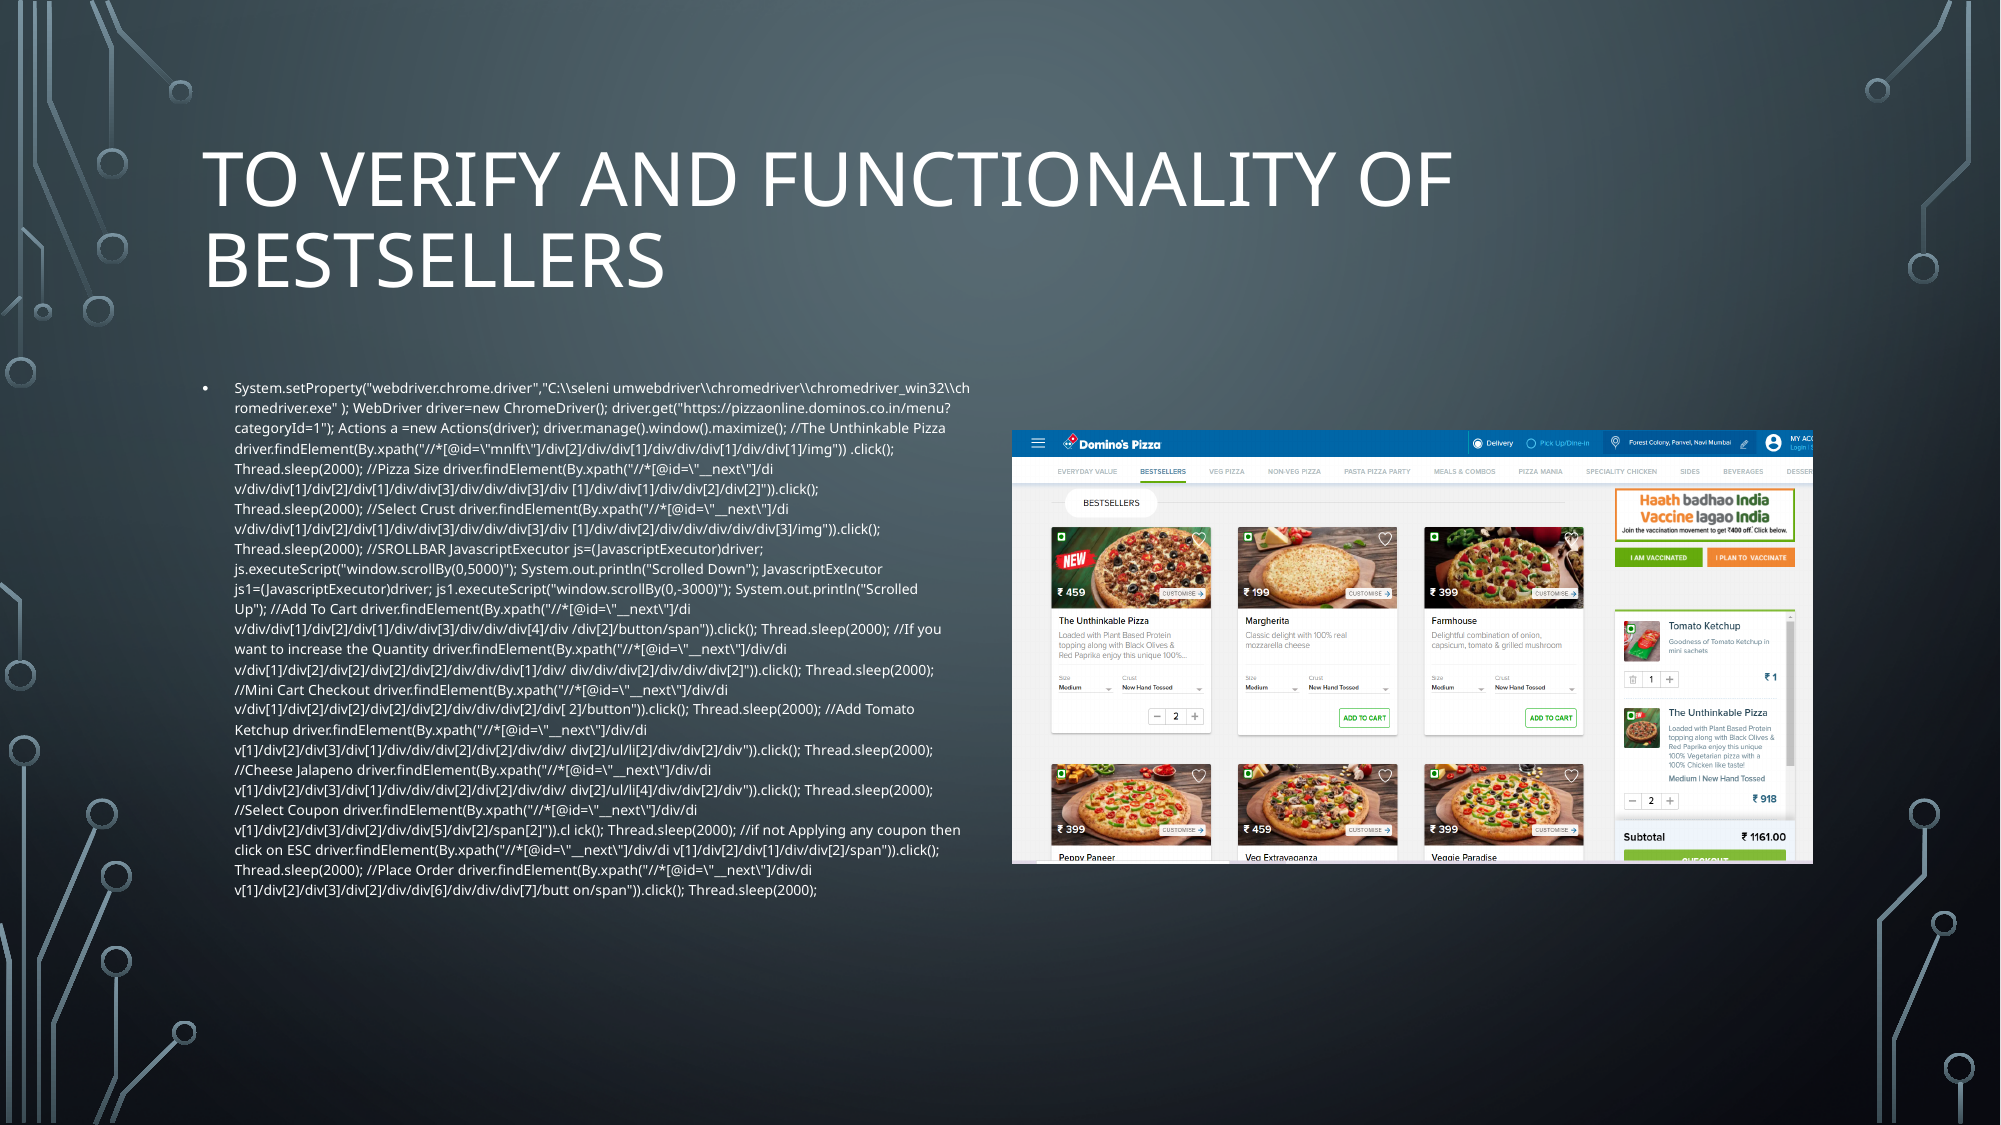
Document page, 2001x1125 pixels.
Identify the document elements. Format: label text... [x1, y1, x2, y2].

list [1012, 430, 1813, 864]
list System.setProperty("webdriver.chrome.driver","C:\\seleni umwebdriver\\chromedriver\\chromedriver_win32\\ch romedriver.exe" ); WebDriver driver=new ChromeDriver(); driver.get("https://pizzaonline.dominos.co.in/menu? categoryId=1"); Actions a =new Actions(driver); driver.manage().window().maximize(); //The Unthinkable Pizza driver.findElement(By.xpath("//*[@id=\"mnlft\"]/div[2]/div/div[1]/div/div/div[1]/div/div[1]/img")) .click(); Thread.sleep(2000); //Pizza Size driver.findElement(By.xpath("//*[@id=\"__next\"]/di v/div/div[1]/div[2]/div[1]/div/div[3]/div/div/div[3]/div [1]/div/div[1]/div/div[2]/div[2]")).click(); Thread.sleep(2000); //Select Crust driver.findElement(By.xpath("//*[@id=\"__next\"]/di v/div/div[1]/div[2]/div[1]/div/div[3]/div/div/div[3]/div [1]/div/div[2]/div/div/div/div/div[3]/img")).click(); Thread.sleep(2000); //SROLLBAR JavascriptExecutor js=(JavascriptExecutor)driver; js.executeScript("window.scrollBy(0,5000)"); System.out.println("Scrolled Down"); JavascriptExecutor js1=(JavascriptExecutor)driver; js1.executeScript("window.scrollBy(0,-3000)"); System.out.println("Scrolled Up"); //Add To Cart driver.findElement(By.xpath("//*[@id=\"__next\"]/di v/div/div[1]/div[2]/div[1]/div/div[3]/div/div/div[4]/div /div[2]/button/span")).click(); Thread.sleep(2000); //If you want to increase the Quantity driver.findElement(By.xpath("//*[@id=\"__next\"]/div/di v/div[1]/div[2]/div[2]/div[2]/div[2]/div/div/div[1]/div/ div/div/div[2]/div/div/div[2]")).click(); Thread.sleep(2000); //Mini Cart Checkout driver.findElement(By.xpath("//*[@id=\"__next\"]/div/di v/div[1]/div[2]/div[2]/div[2]/div[2]/div/div/div[2]/div[ 2]/button")).click(); Thread.sleep(2000); //Add Tomato Ketchup driver.findElement(By.xpath("//*[@id=\"__next\"]/div/di v[1]/div[2]/div[3]/div[1]/div/div/div[2]/div[2]/div/div/ div[2]/ul/li[2]/div/div[2]/div")).click(); Thread.sleep(2000); //Cheese Jalapeno driver.findElement(By.xpath("//*[@id=\"__next\"]/div/di v[1]/div[2]/div[3]/div[1]/div/div/div[2]/div[2]/div/div/ div[2]/ul/li[4]/div/div[2]/div")).click(); Thread.sleep(2000); //Select Coupon driver.findElement(By.xpath("//*[@id=\"__next\"]/div/di v[1]/div[2]/div[3]/div[2]/div/div[5]/div[2]/span[2]")).cl ick(); Thread.sleep(2000); //if not Applying any coupon then click on ESC driver.findElement(By.xpath("//*[@id=\"__next\"]/div/di v[1]/div[2]/div[1]/div/div[2]/span")).click(); Thread.sleep(2000); //Place Order driver.findElement(By.xpath("//*[@id=\"__next\"]/div/di v[1]/div[2]/div[3]/div[2]/div/div[6]/div/div/div[7]/butt on/span")).click(); Thread.sleep(2000); [187, 369, 988, 950]
title To verify and Functionality of BestSellers [187, 101, 1813, 344]
